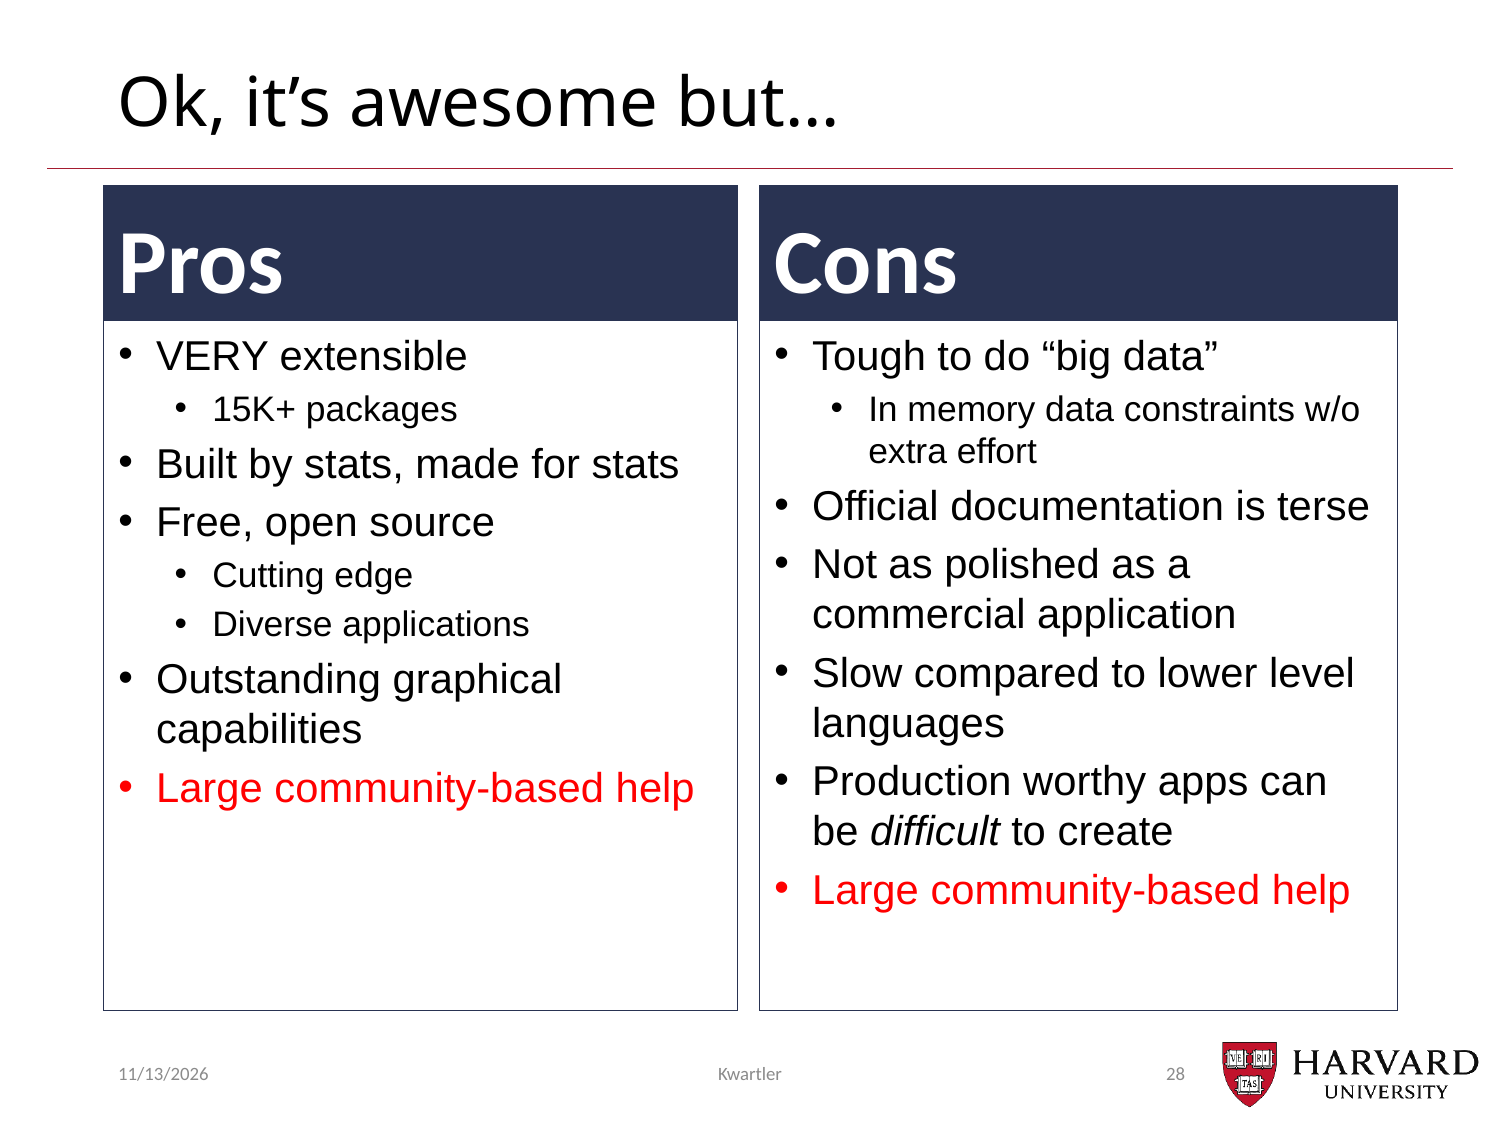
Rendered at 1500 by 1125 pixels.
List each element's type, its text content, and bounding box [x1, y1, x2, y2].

slide_number 28 [1059, 1042, 1200, 1103]
list Pros [103, 185, 738, 320]
list Tough to do “big data” In memory data constraints w/o extra effort Official documentation is terse Not as polished as a commercial application Slow compared to lower level languages Production worthy apps can be difficult to create Large community-based help [759, 320, 1398, 1011]
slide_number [103, 1042, 441, 1103]
list Cons [759, 185, 1398, 320]
list VERY extensible 15K+ packages Built by stats, made for stats Free, open source Cutting edge Diverse applications Outstanding graphical capabilities Large community-based help [103, 320, 738, 1011]
title Ok, it’s awesome but… [103, 59, 1397, 157]
picture [1200, 1024, 1500, 1125]
footer Kwartler [496, 1042, 1004, 1103]
